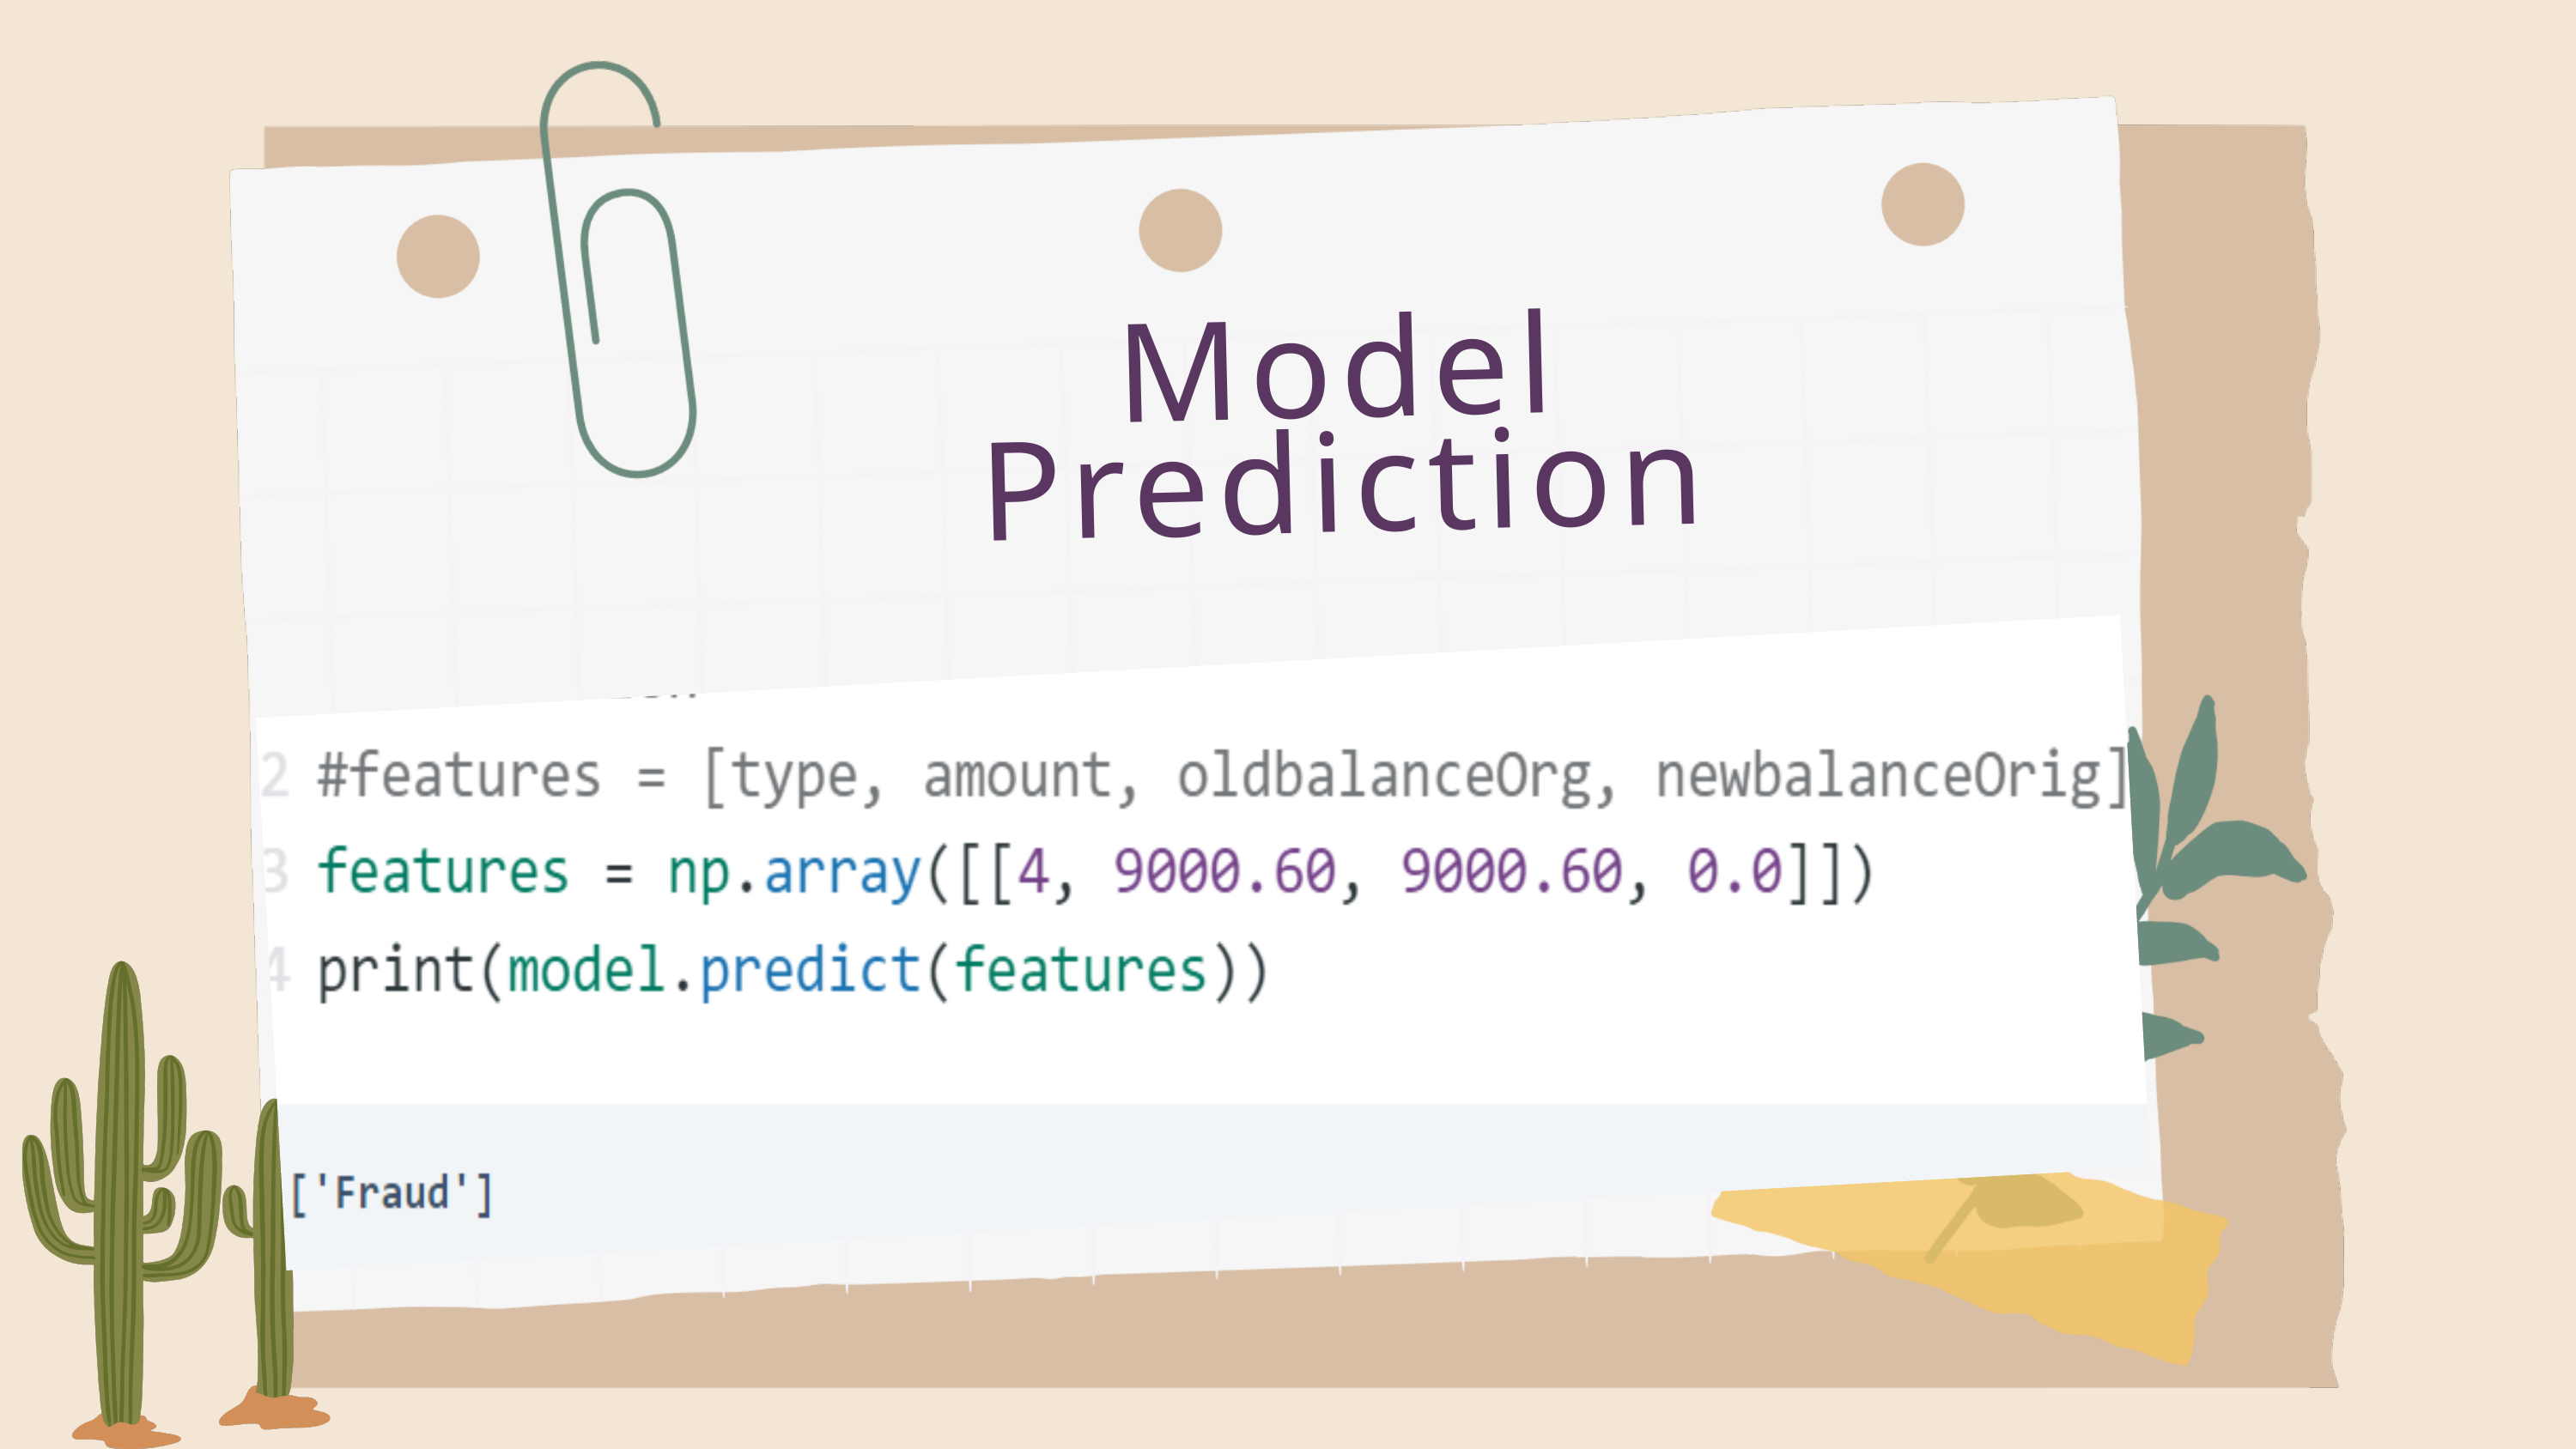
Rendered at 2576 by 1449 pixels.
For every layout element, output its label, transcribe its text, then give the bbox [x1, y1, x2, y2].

text_box [21, 961, 331, 1449]
text_box Model Prediction [795, 315, 1886, 573]
text_box [255, 615, 2151, 1270]
text_box [228, 59, 2348, 1389]
